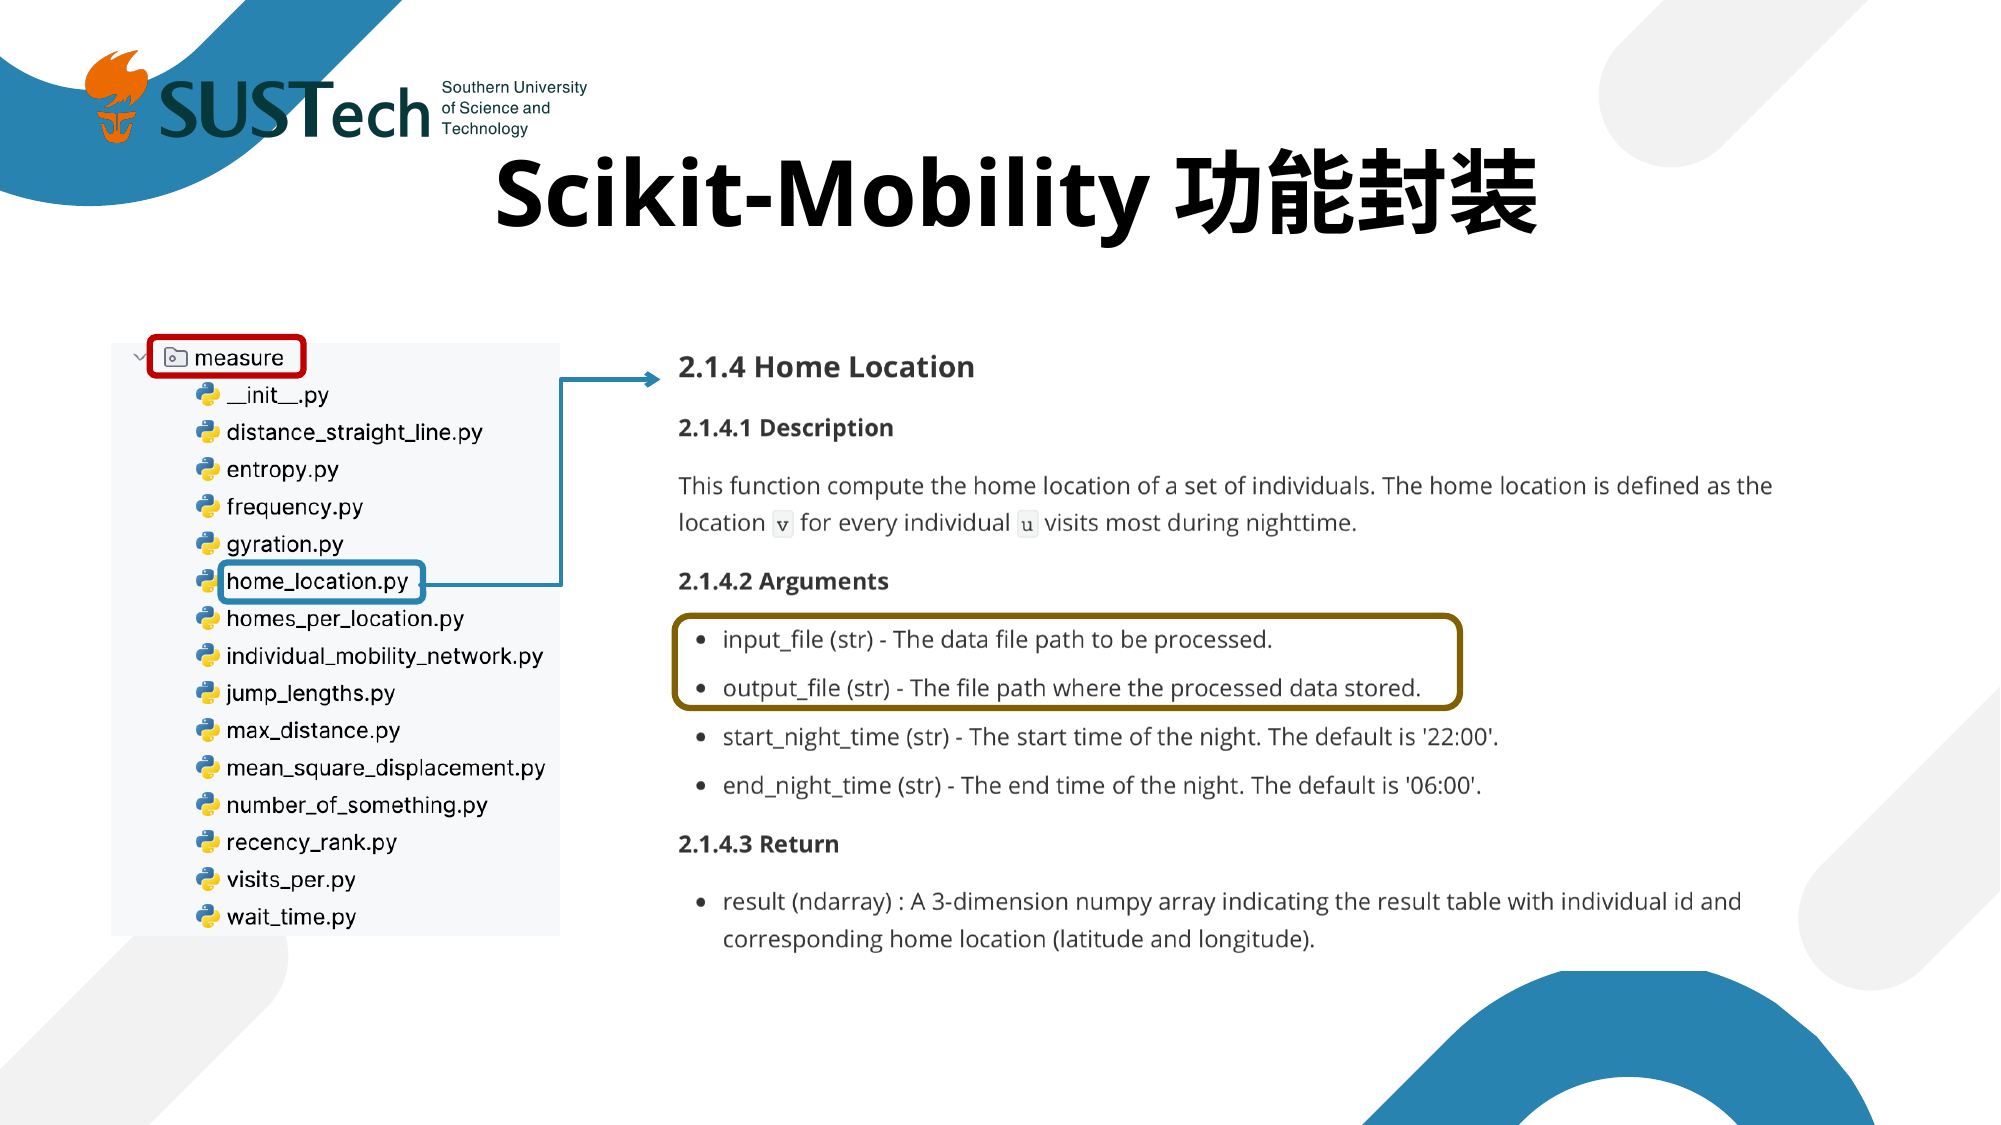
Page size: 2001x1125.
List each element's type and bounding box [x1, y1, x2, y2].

picture [660, 343, 1787, 971]
text_box [0, 0, 2000, 1125]
picture [85, 50, 587, 143]
picture [111, 343, 560, 936]
